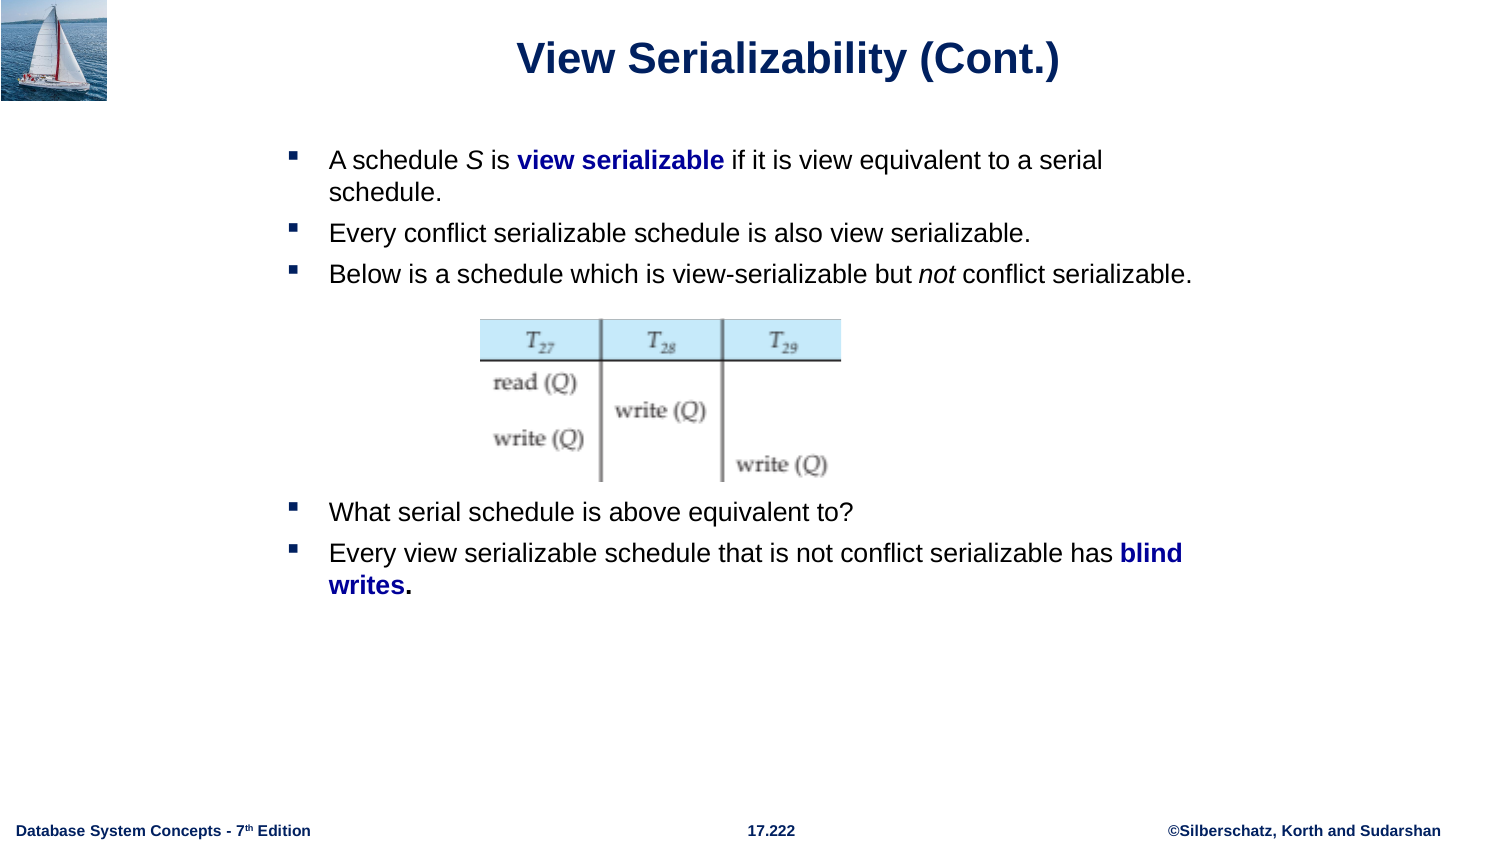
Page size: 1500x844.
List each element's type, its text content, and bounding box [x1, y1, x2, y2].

picture [479, 318, 842, 482]
title View Serializability (Cont.) [125, 14, 1452, 90]
list A schedule S is view serializable if it is view equivalent to a serial schedule. Every conflict serializable schedule is also view serializable. Below is a schedule which is view-serializable but not conflict serializable. What serial schedule is above equivalent to? Every view serializable schedule that is not conflict serializable has blind writes. [271, 135, 1211, 797]
picture [1, 0, 107, 101]
